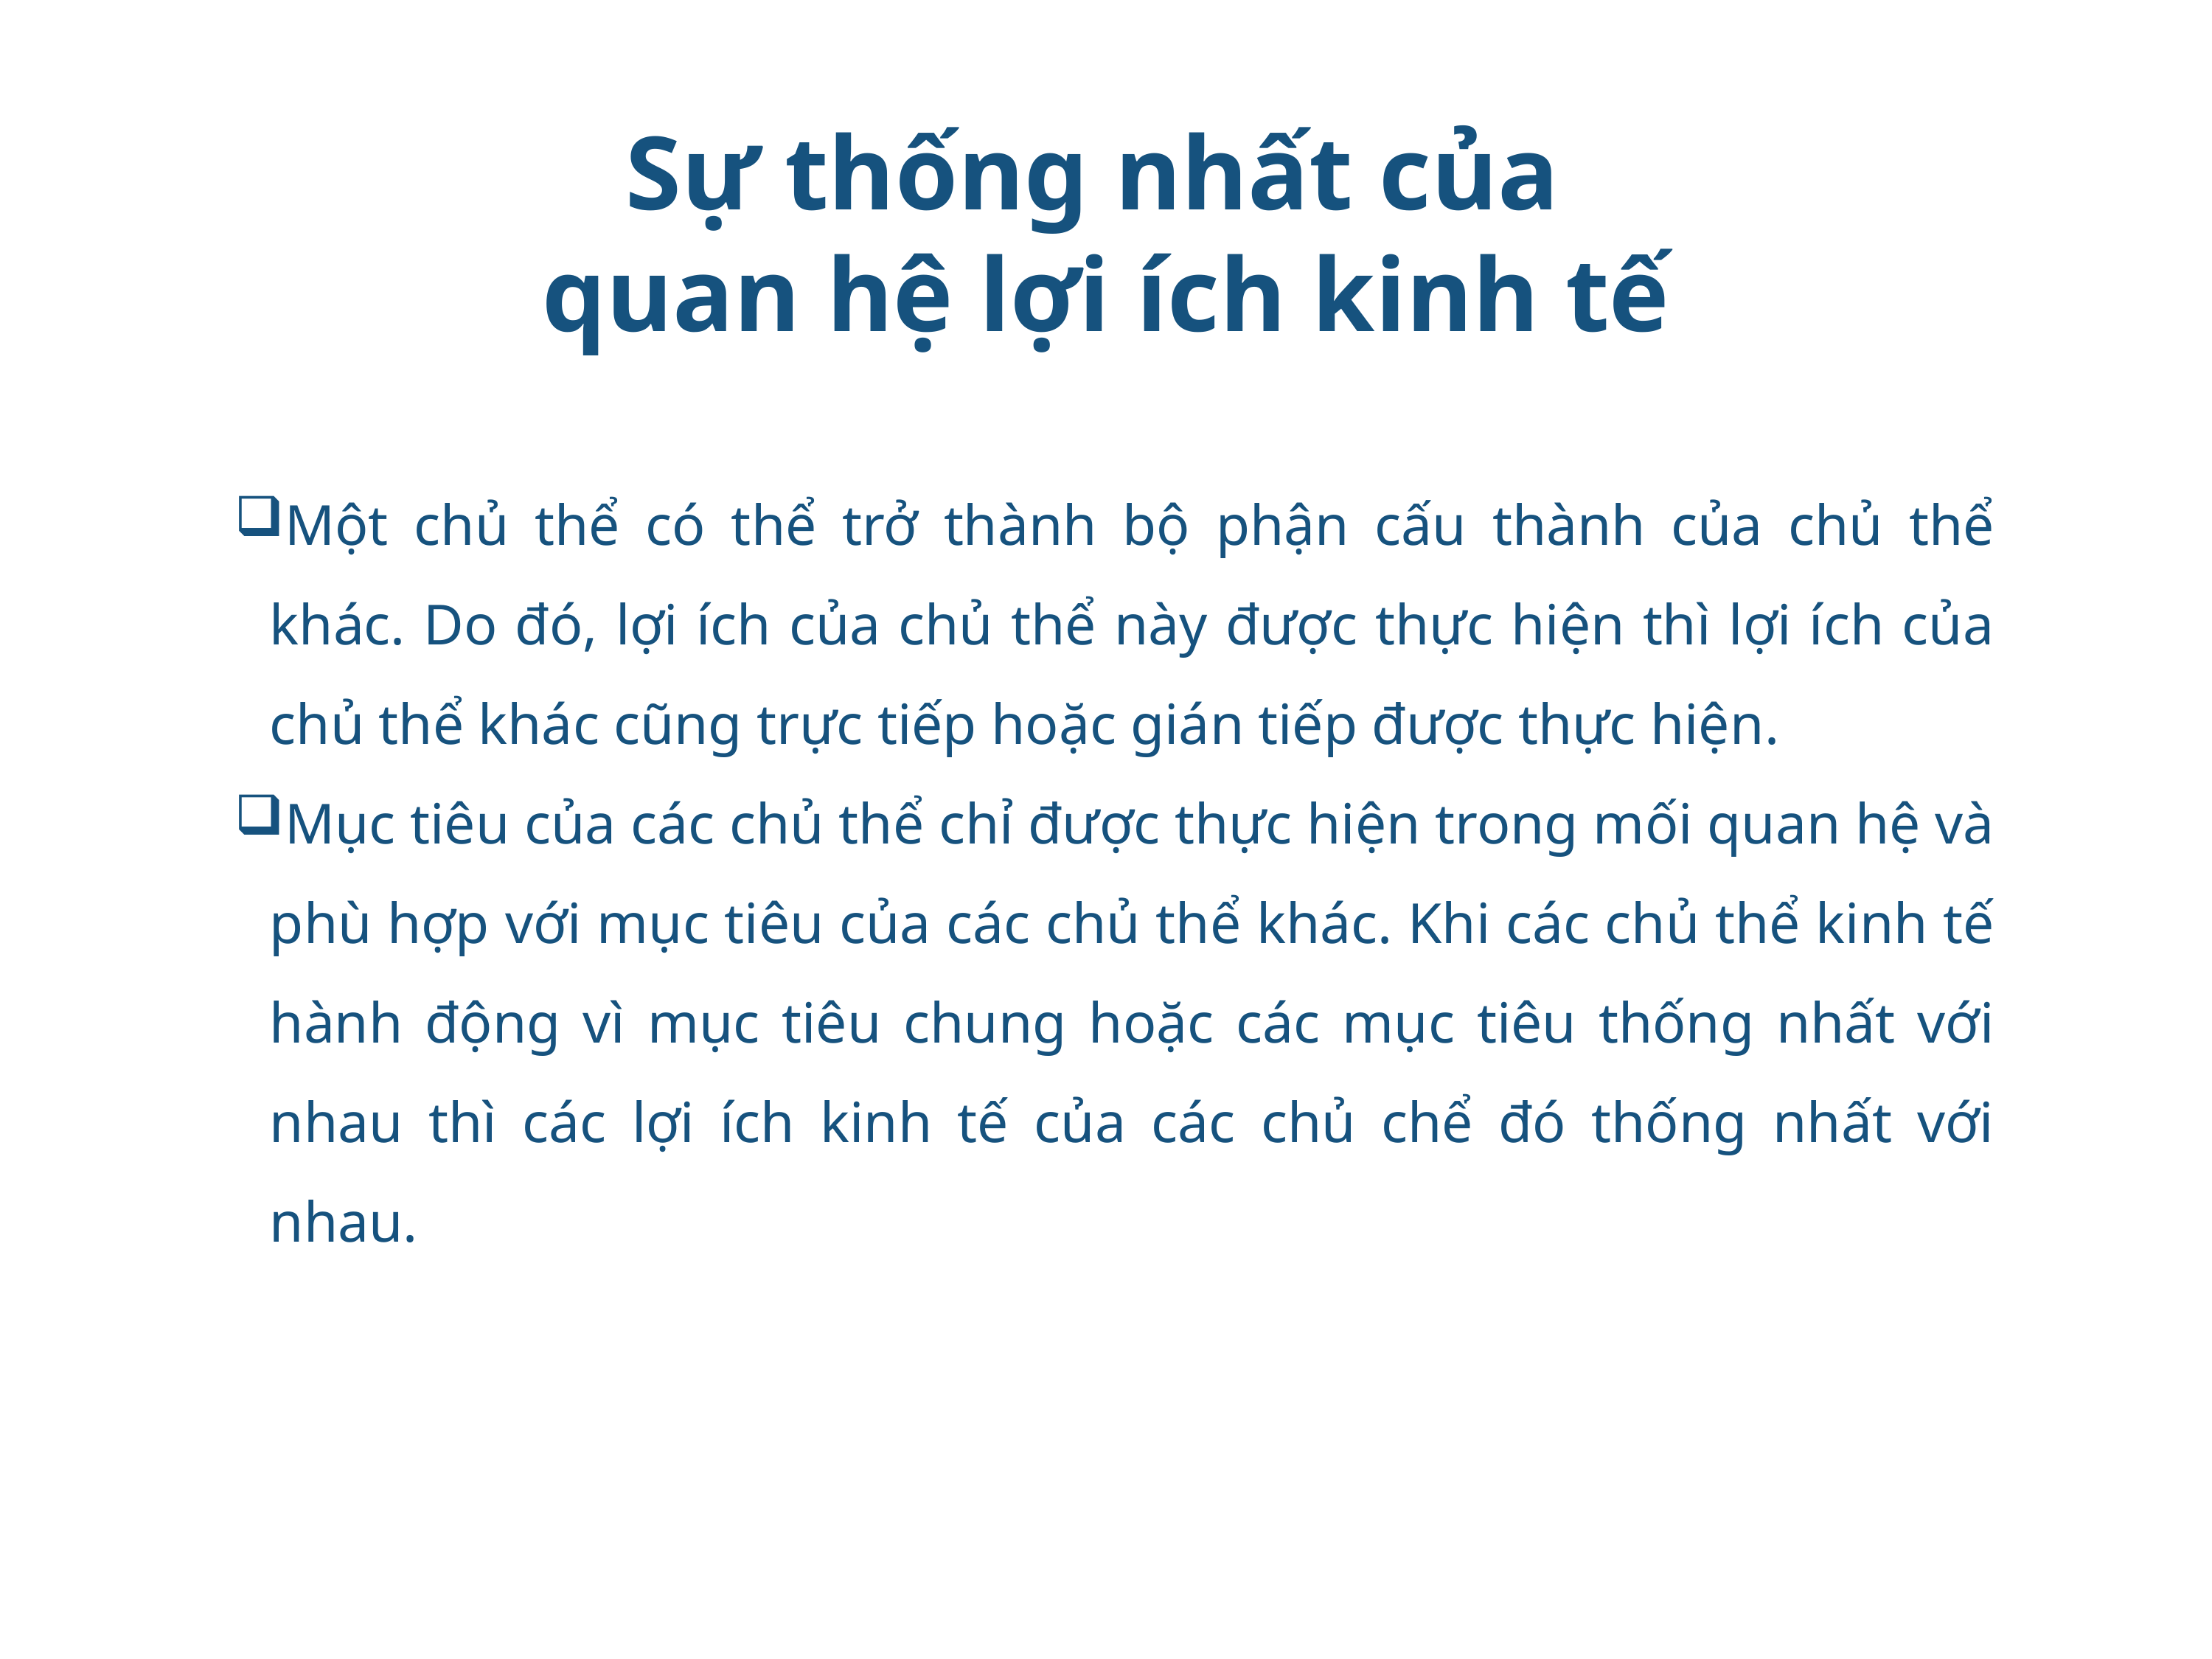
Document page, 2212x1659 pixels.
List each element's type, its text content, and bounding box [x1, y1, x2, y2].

title Sự thống nhất của quan hệ lợi ích kinh tế [111, 92, 2101, 369]
text_box Một chủ thể có thể trở thành bộ phận cấu thành của chủ thể khác. Do đó, lợi ích của chủ thể này được thực hiện thì lợi ích của chủ thể khác cũng trực tiếp hoặc gián tiếp được thực hiện. Mục tiêu của các chủ thể chỉ được thực hiện trong mối quan hệ và phù hợp với mục tiêu của các chủ thể khác. Khi các chủ thể kinh tế hành động vì mục tiêu chung hoặc các mục tiêu thống nhất với nhau thì các lợi ích kinh tế của các chủ chể đó thống nhất với nhau. [224, 451, 2006, 1259]
